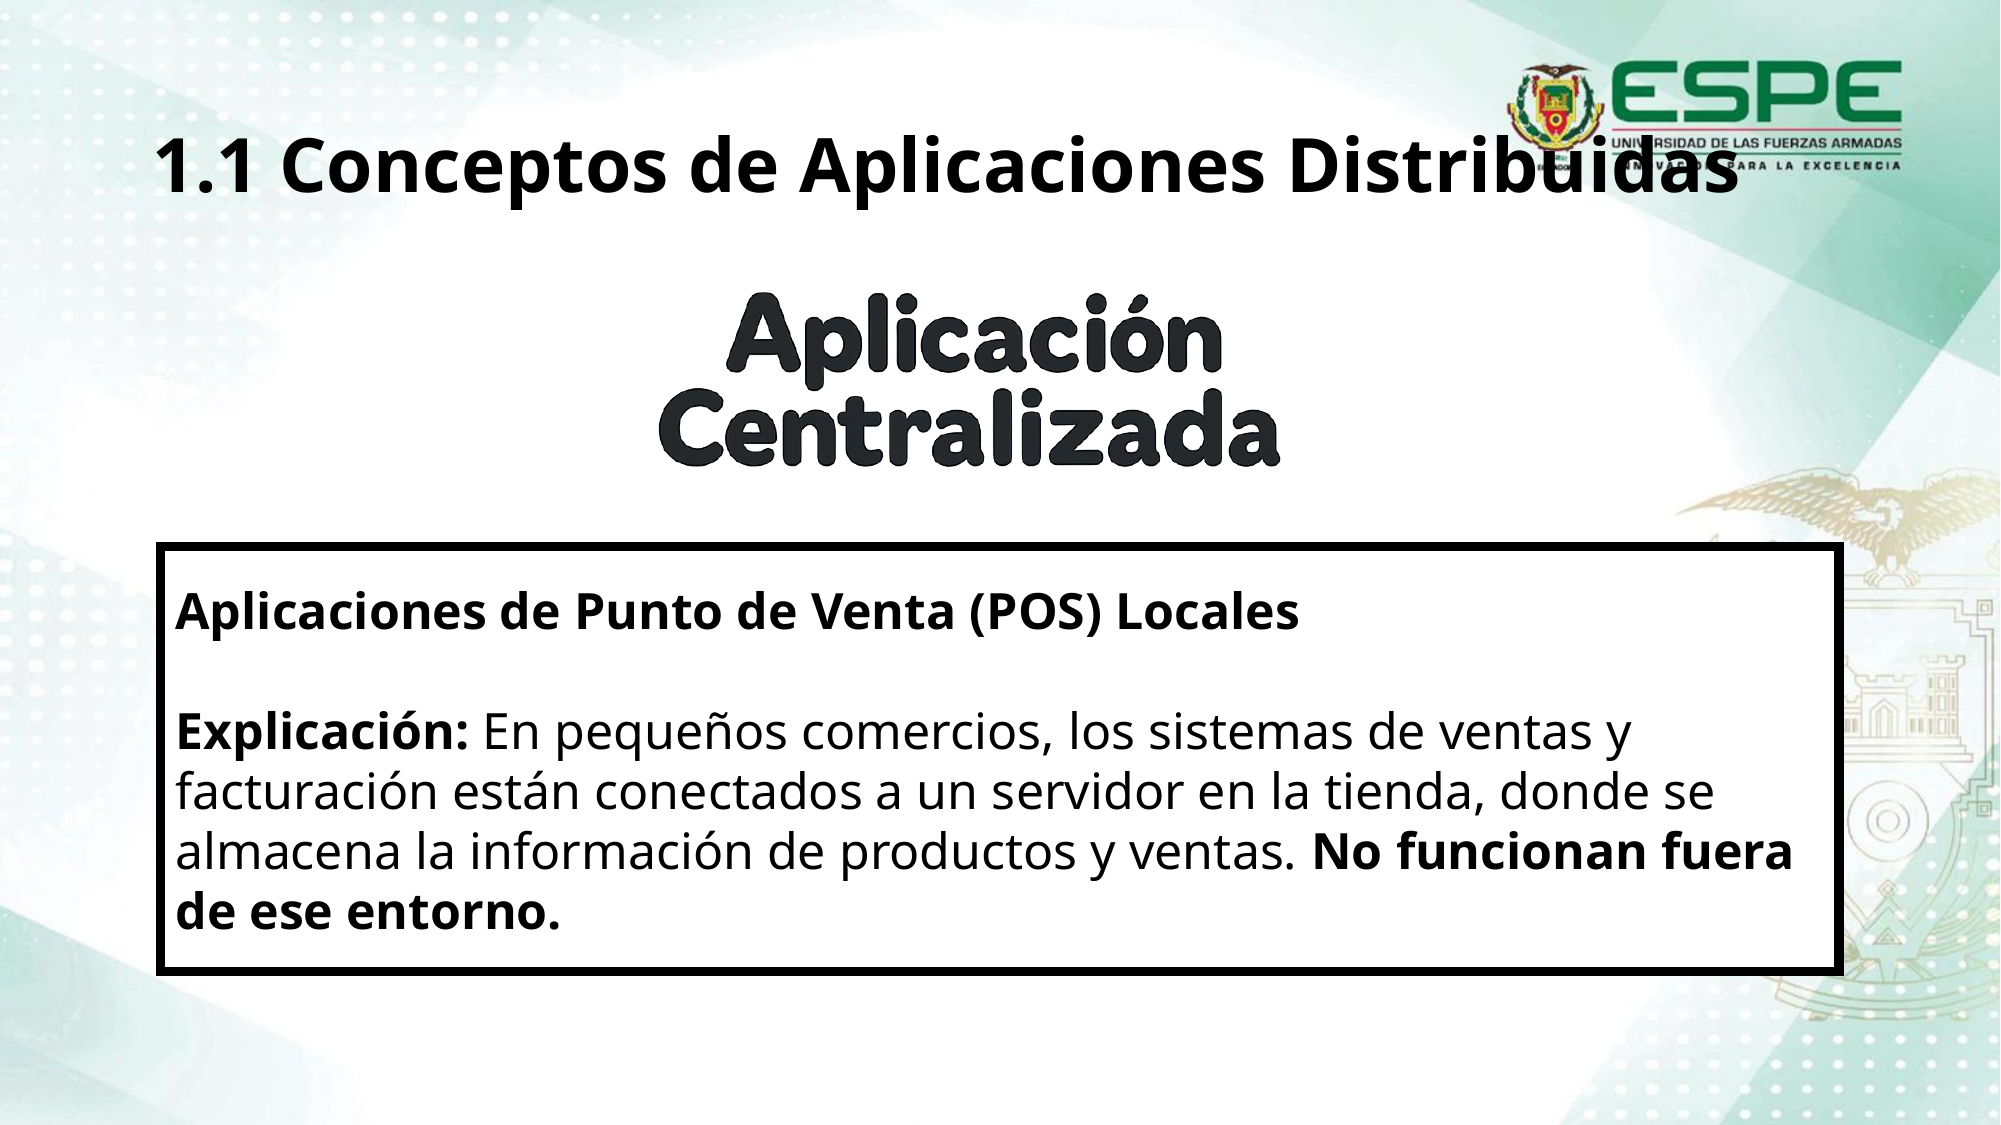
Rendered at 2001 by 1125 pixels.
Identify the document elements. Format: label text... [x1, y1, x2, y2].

picture [0, 0, 2001, 1125]
text_box Aplicaciones de Punto de Venta (POS) Locales Explicación: En pequeños comercios, los sistemas de ventas y facturación están conectados a un servidor en la tienda, donde se almacena la información de productos y ventas. No funcionan fuera de ese entorno. [159, 545, 1841, 973]
title 1.1 Conceptos de Aplicaciones Distribuidas [137, 59, 1863, 278]
